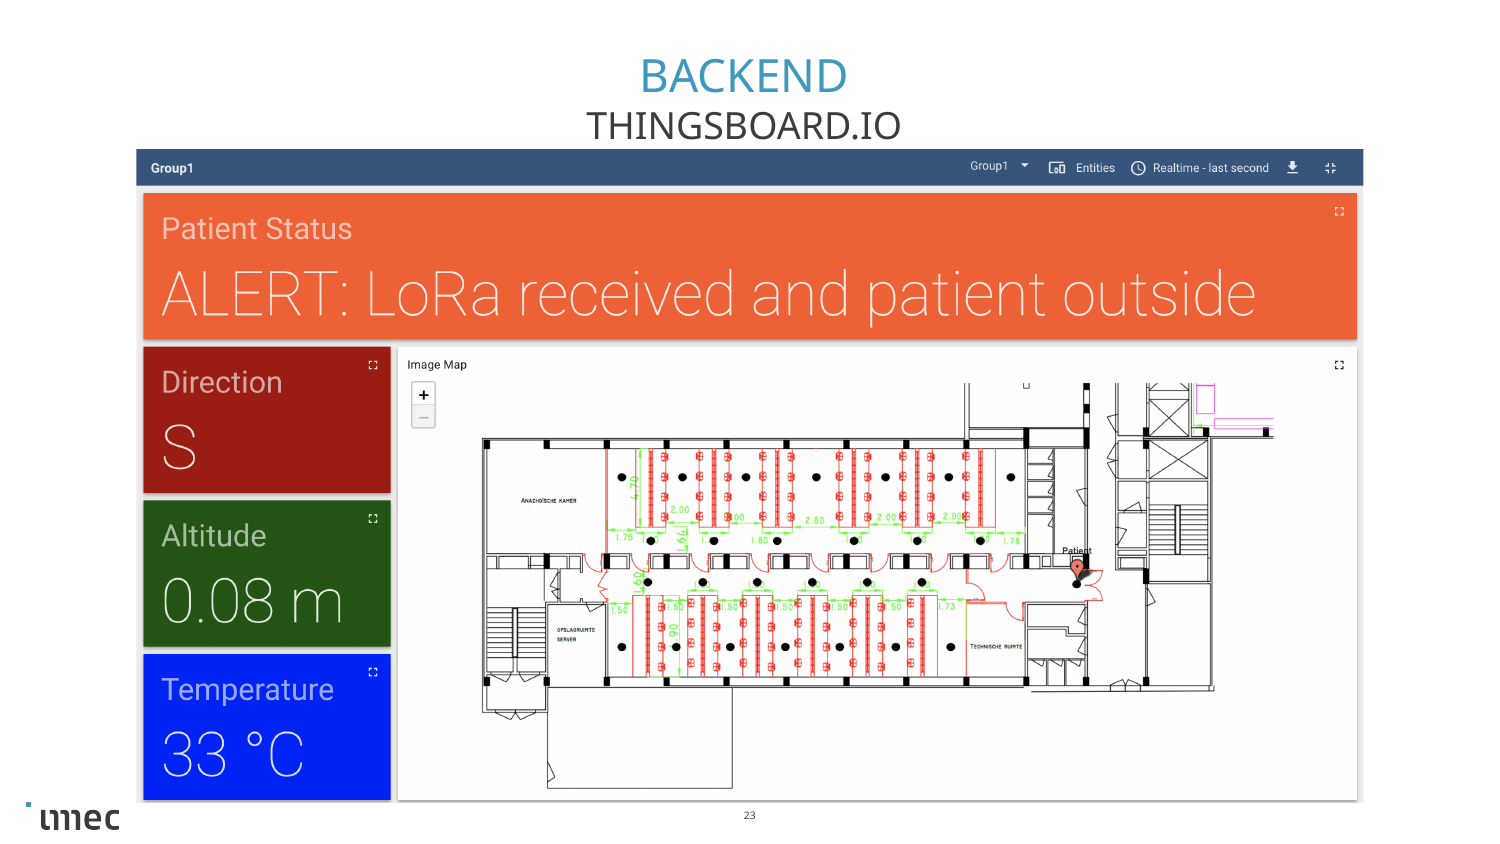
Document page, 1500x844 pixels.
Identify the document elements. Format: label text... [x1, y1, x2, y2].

list Thingsboard.IO [26, 94, 1463, 156]
picture [136, 149, 1364, 804]
picture [26, 802, 119, 830]
title Backend [26, 38, 1463, 94]
slide_number 23 [679, 811, 821, 831]
